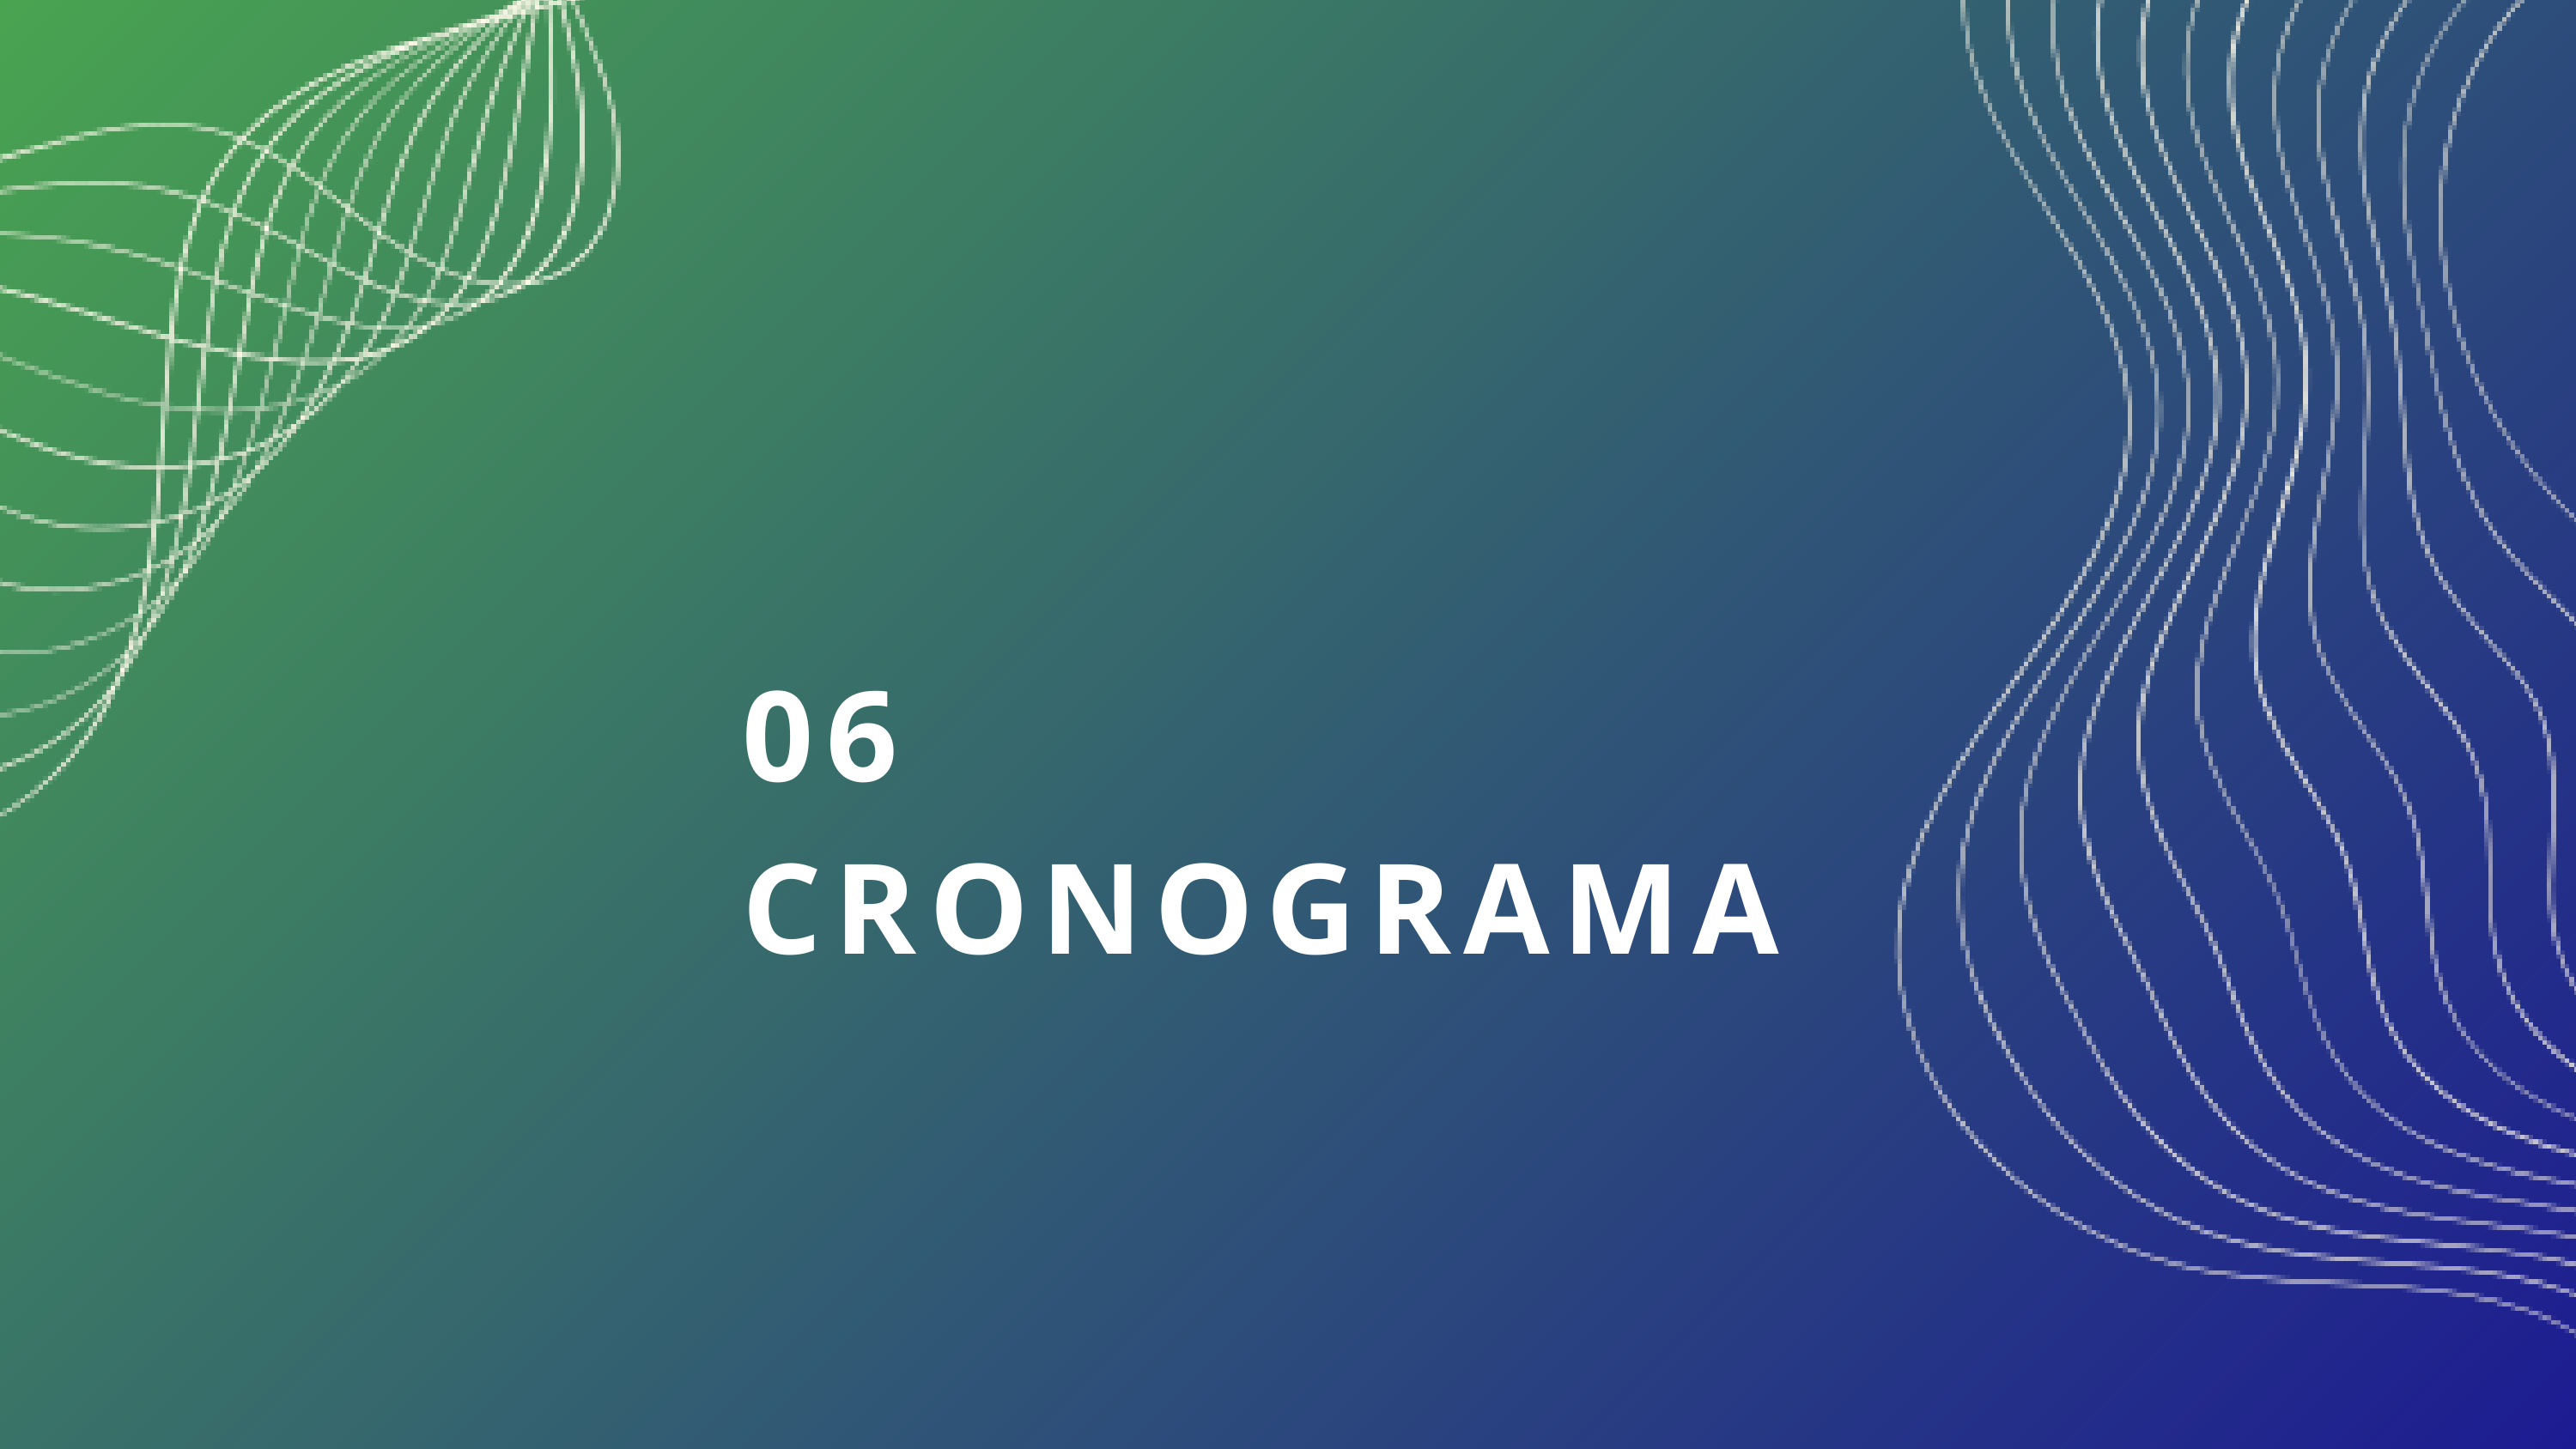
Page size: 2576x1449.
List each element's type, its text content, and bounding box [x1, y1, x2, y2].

text_box 06 CRONOGRAMA [743, 634, 1833, 979]
text_box [1893, 0, 2576, 1449]
text_box [0, 0, 1081, 844]
